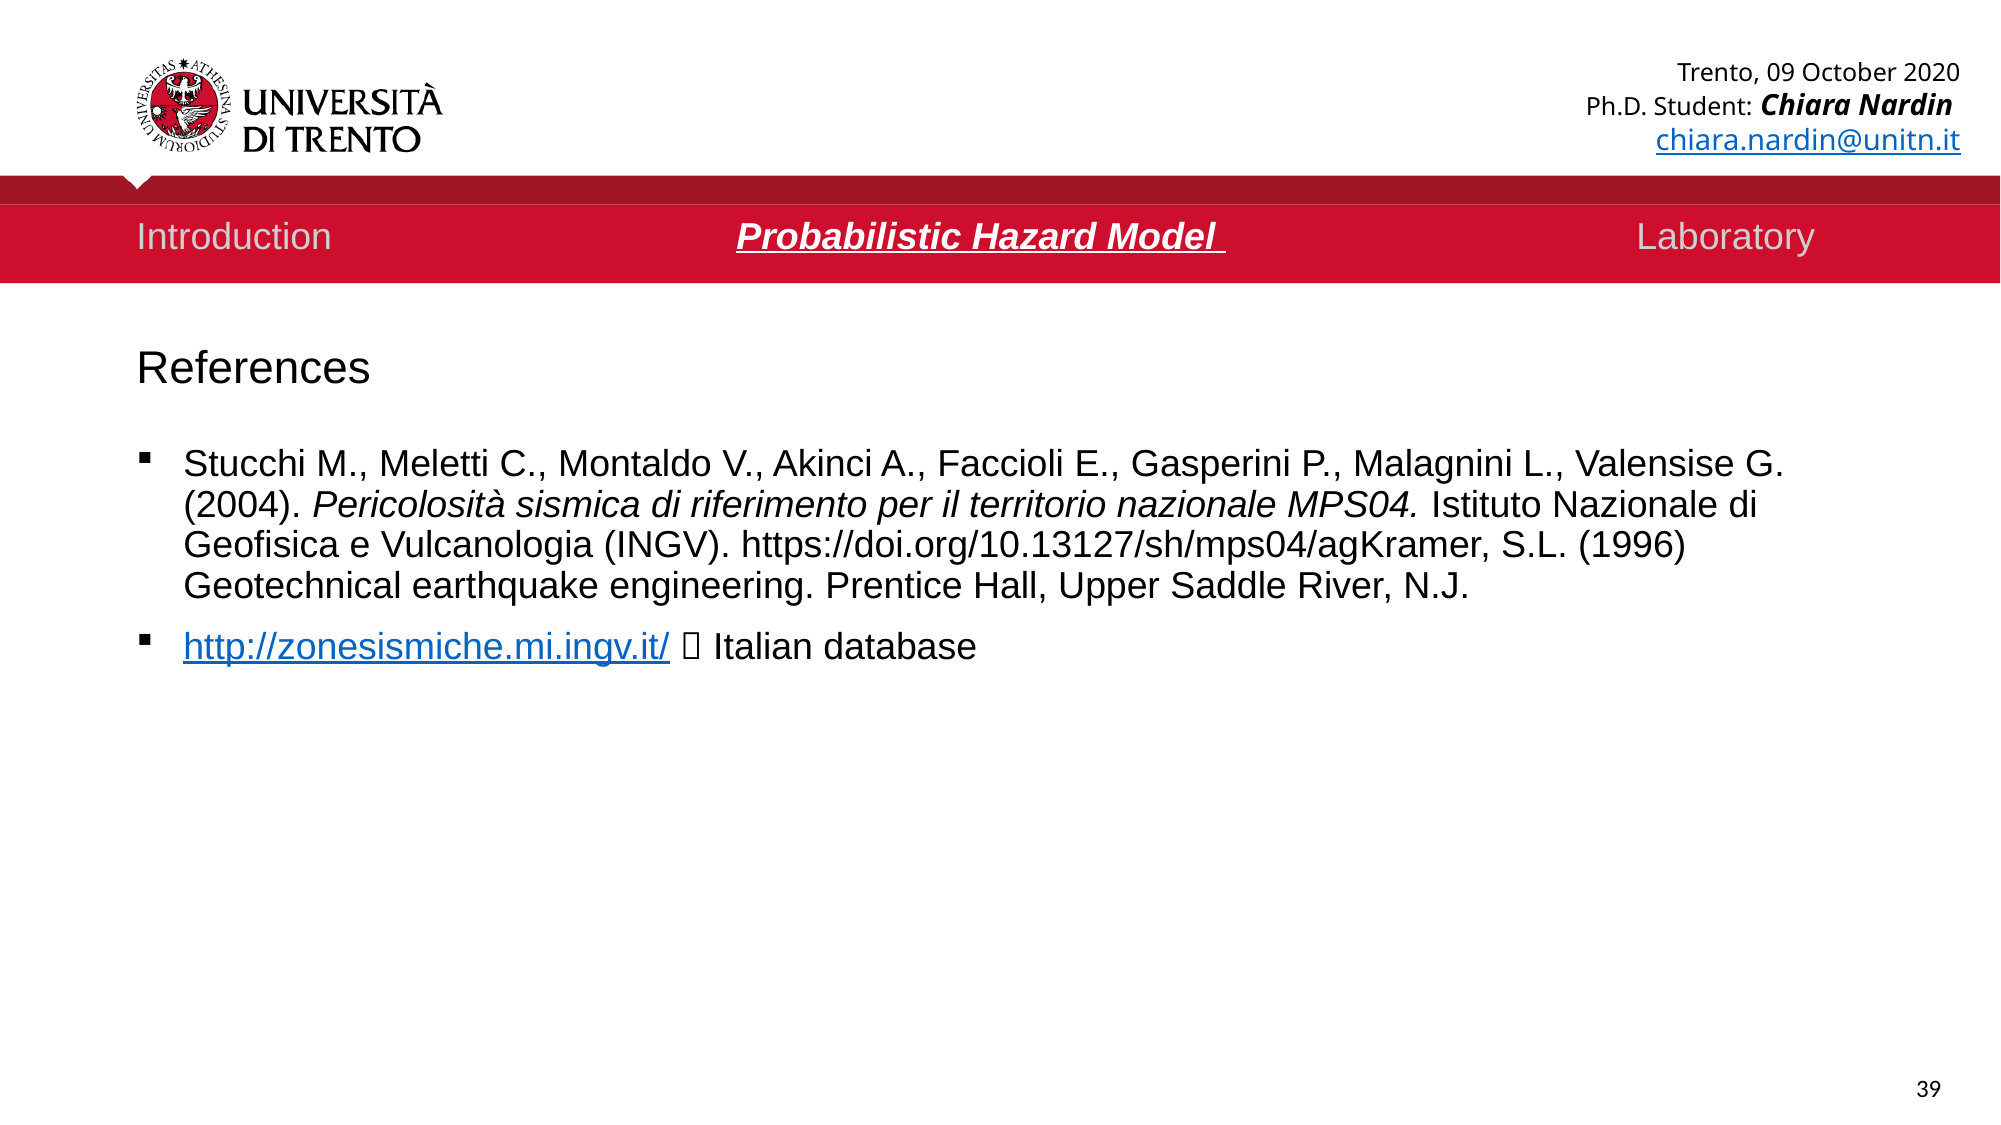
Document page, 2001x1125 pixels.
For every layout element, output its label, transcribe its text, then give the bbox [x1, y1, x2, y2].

picture [0, 0, 2001, 1125]
slide_number 39 [1857, 1065, 2000, 1125]
list Stucchi M., Meletti C., Montaldo V., Akinci A., Faccioli E., Gasperini P., Malagnini L., Valensise G. (2004). Pericolosità sismica di riferimento per il territorio nazionale MPS04. Istituto Nazionale di Geofisica e Vulcanologia (INGV). https://doi.org/10.13127/sh/mps04/agKramer, S.L. (1996) Geotechnical earthquake engineering. Prentice Hall, Upper Saddle River, N.J. http://zonesismiche.mi.ingv.it/  Italian database [121, 437, 1858, 1075]
list References [121, 336, 1858, 408]
list Introduction Probabilistic Hazard Model Laboratory [121, 209, 1858, 280]
text_box Trento, 09 October 2020 Ph.D. Student: Chiara Nardin chiara.nardin@unitn.it [1401, 48, 1976, 169]
